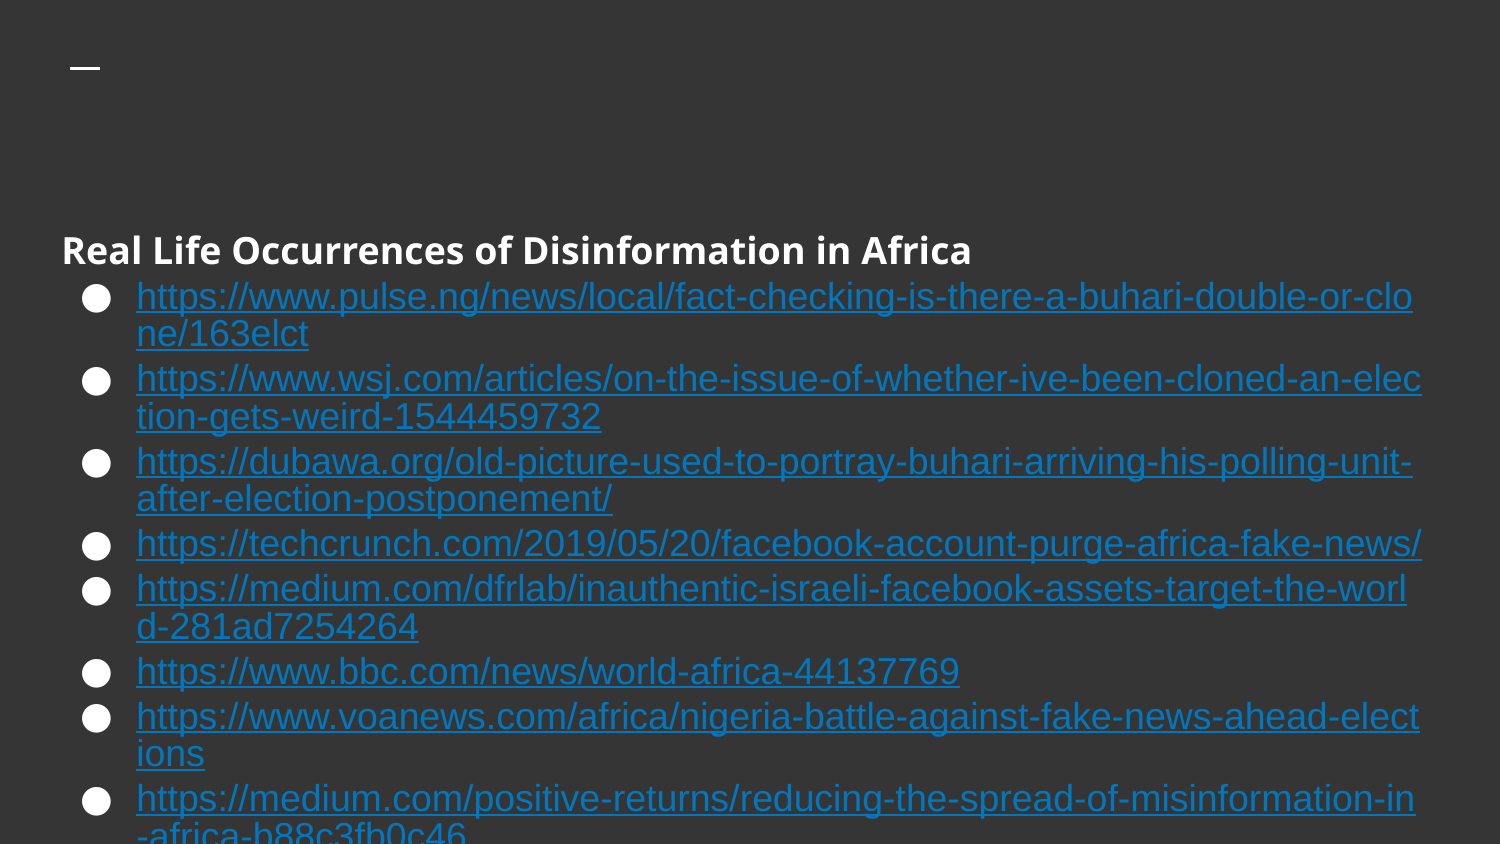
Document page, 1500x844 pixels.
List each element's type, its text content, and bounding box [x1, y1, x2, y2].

title Real Life Occurrences of Disinformation in Africa https://www.pulse.ng/news/local/fact-checking-is-there-a-buhari-double-or-clone/163elct https://www.wsj.com/articles/on-the-issue-of-whether-ive-been-cloned-an-election-gets-weird-1544459732 https://dubawa.org/old-picture-used-to-portray-buhari-arriving-his-polling-unit-after-election-postponement/ https://techcrunch.com/2019/05/20/facebook-account-purge-africa-fake-news/ https://medium.com/dfrlab/inauthentic-israeli-facebook-assets-target-the-world-281ad7254264 https://www.bbc.com/news/world-africa-44137769 https://www.voanews.com/africa/nigeria-battle-against-fake-news-ahead-elections https://medium.com/positive-returns/reducing-the-spread-of-misinformation-in-africa-b88c3fb0c46 [46, 181, 1442, 797]
